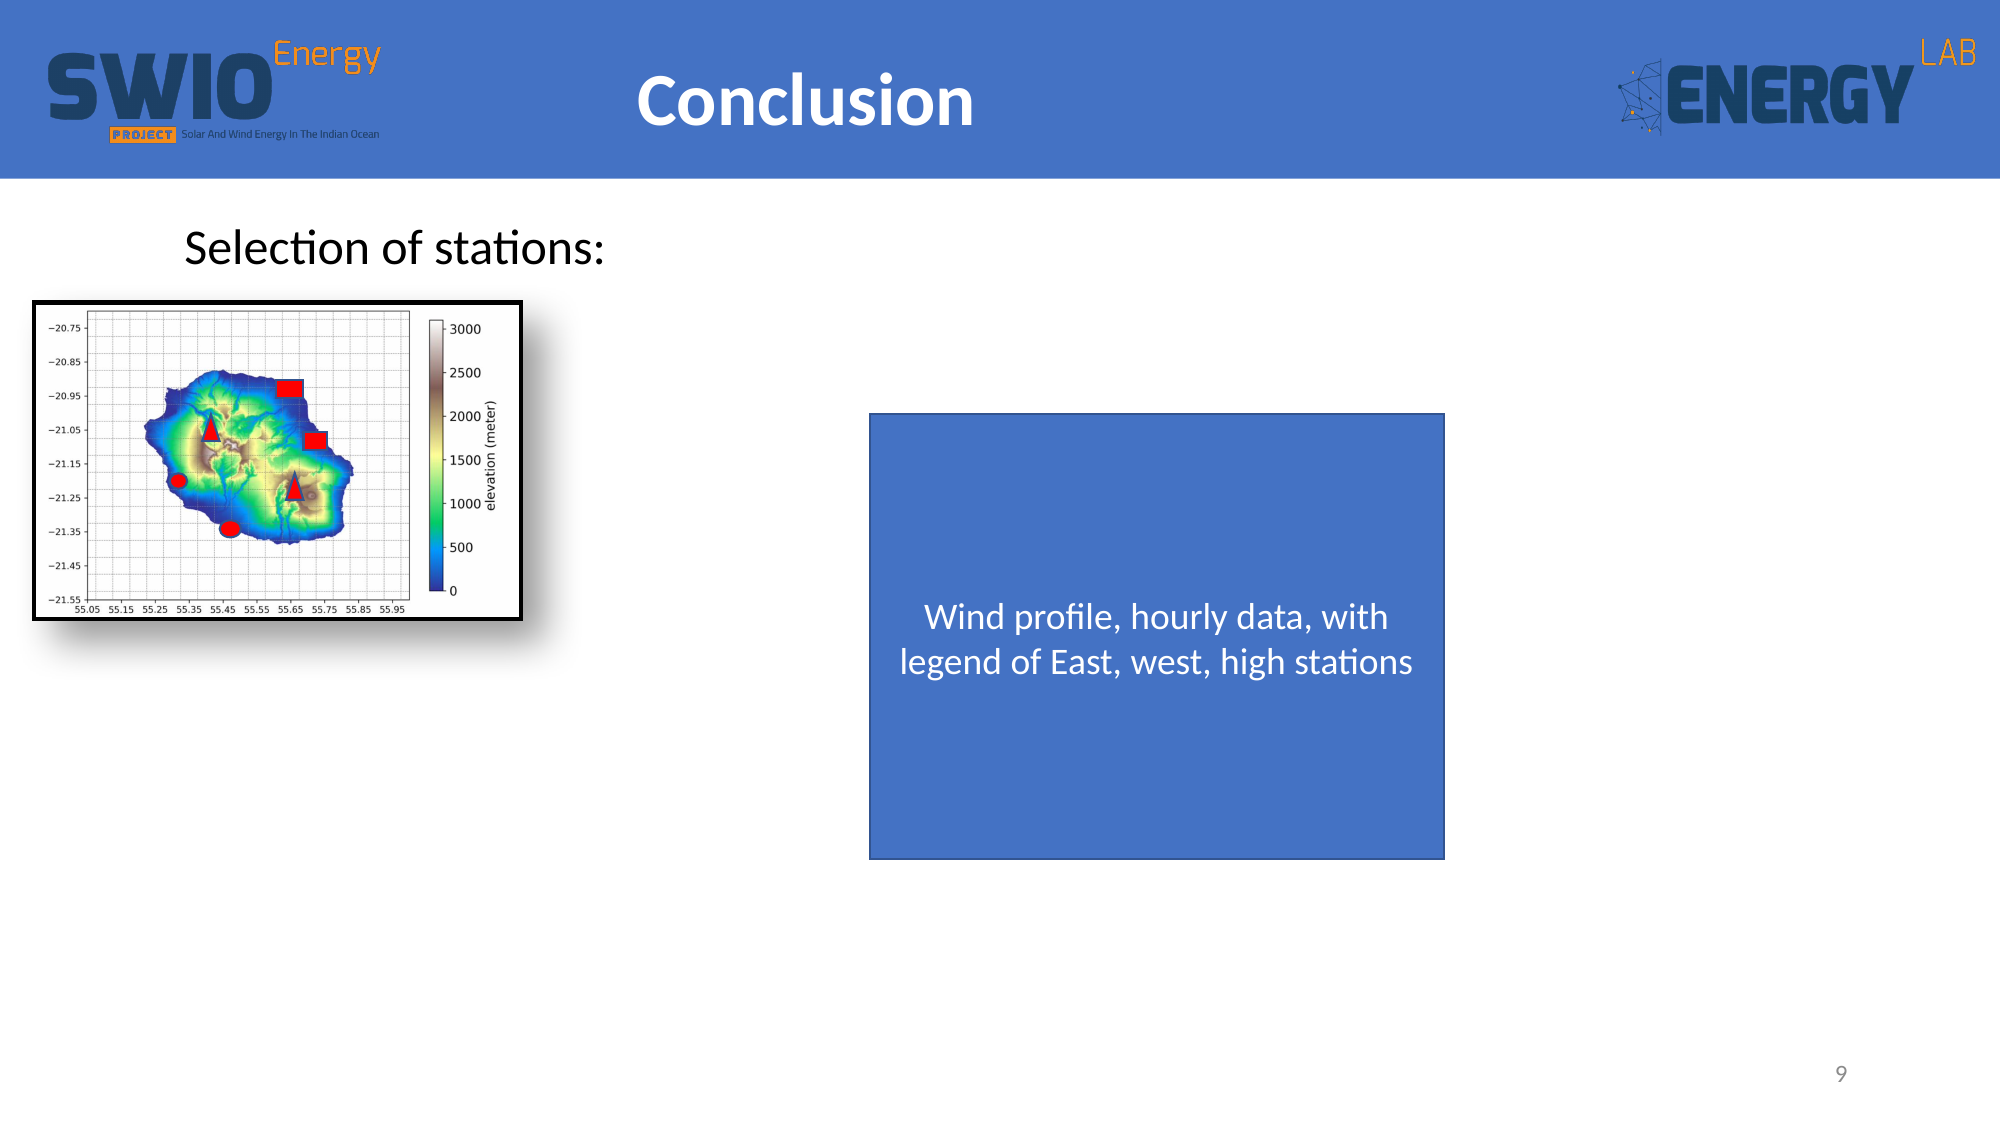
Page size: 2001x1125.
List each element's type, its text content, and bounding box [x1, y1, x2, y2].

text_box Wind profile, hourly data, with legend of East, west, high stations [869, 413, 1445, 860]
picture [36, 304, 519, 617]
picture [36, 28, 393, 155]
text_box Selection of stations: [169, 207, 661, 282]
slide_number 9 [1412, 1042, 1863, 1103]
text_box Conclusion [622, 42, 1809, 148]
picture [1613, 34, 1980, 144]
text_box [0, 0, 2000, 179]
